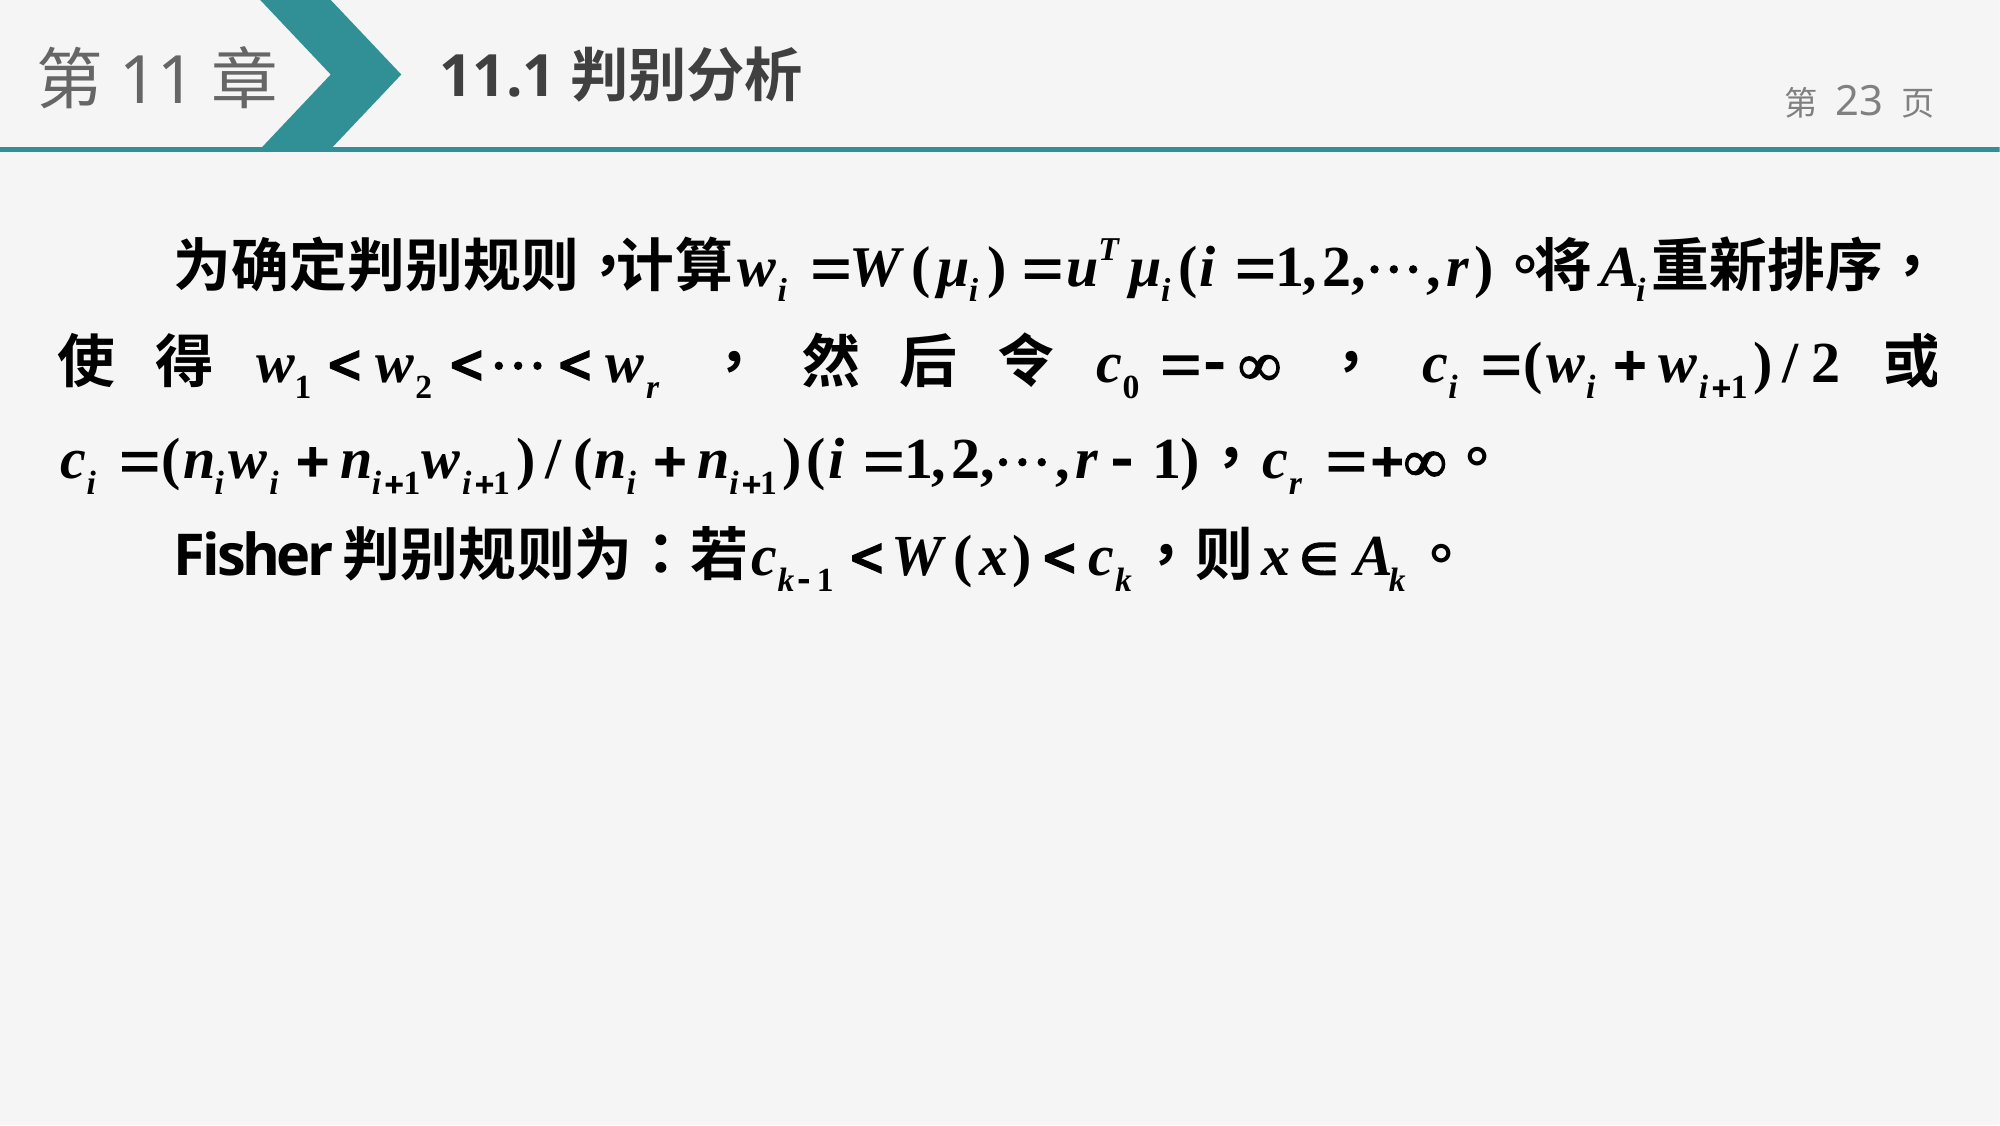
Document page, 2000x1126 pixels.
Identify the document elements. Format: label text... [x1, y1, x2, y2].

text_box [57, 217, 1937, 861]
text_box 第11章 [21, 29, 294, 125]
text_box [258, 0, 403, 148]
text_box 11.1判别分析 [424, 31, 1366, 116]
